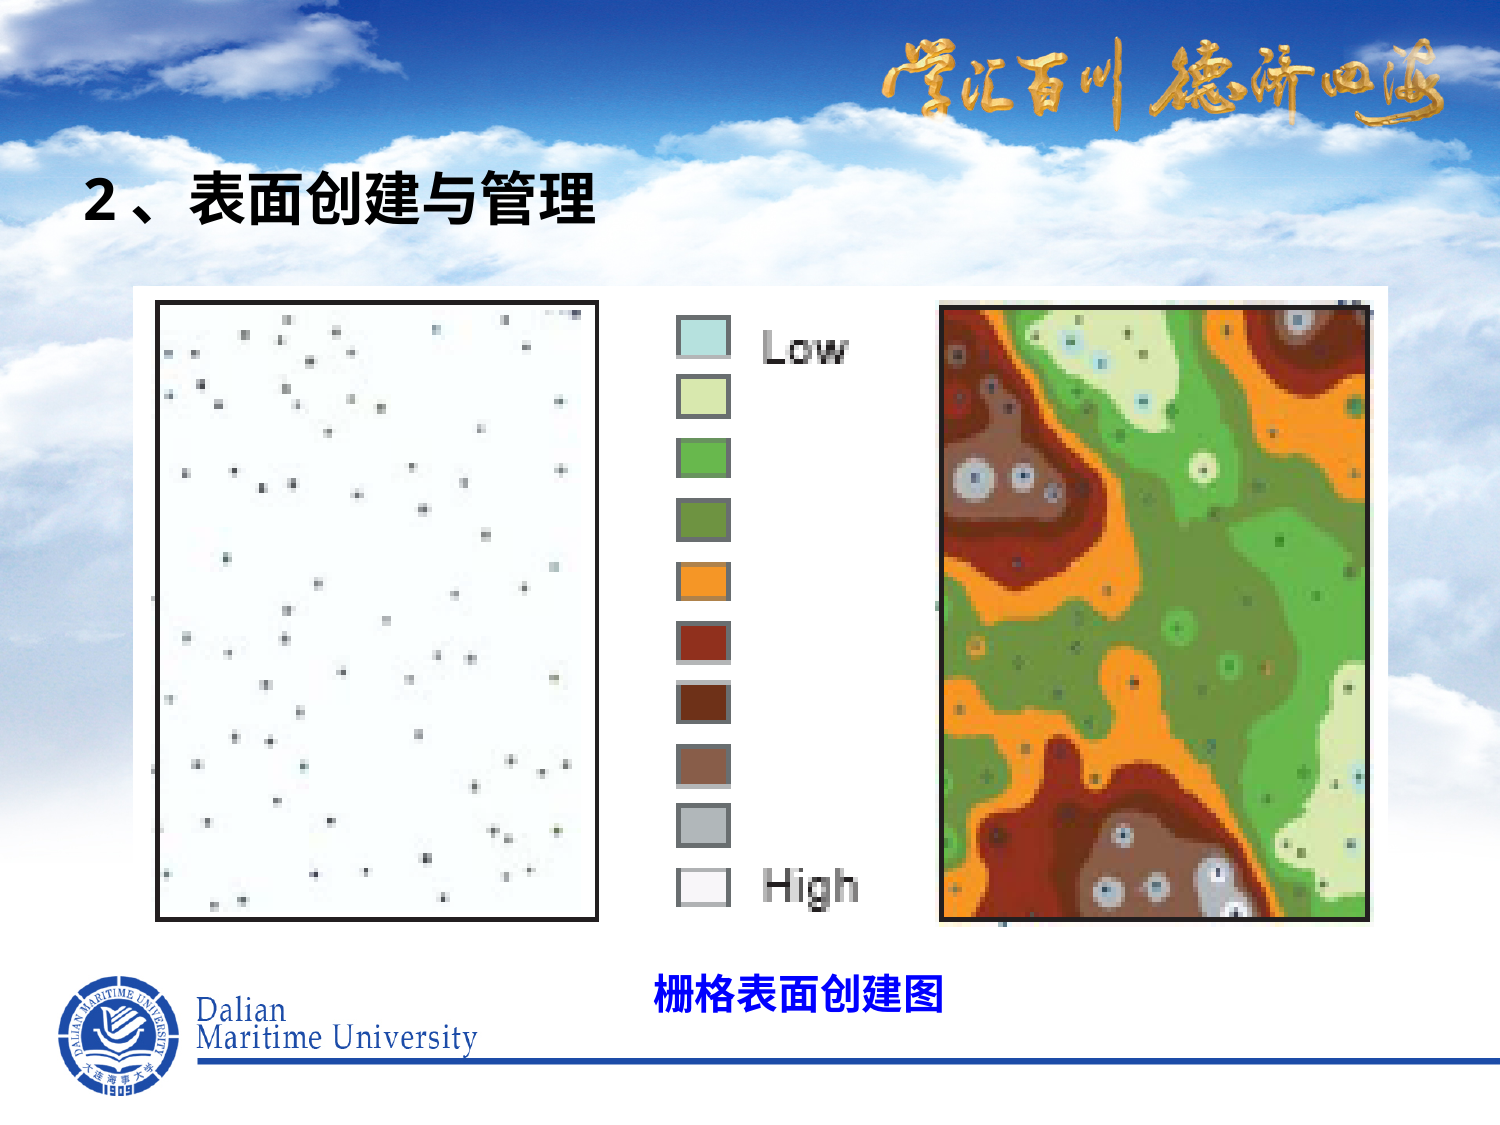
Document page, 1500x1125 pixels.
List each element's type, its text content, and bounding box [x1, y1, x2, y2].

text_box 2、表面创建与管理 [68, 155, 612, 240]
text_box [132, 286, 1389, 1026]
picture [0, 0, 1500, 1125]
